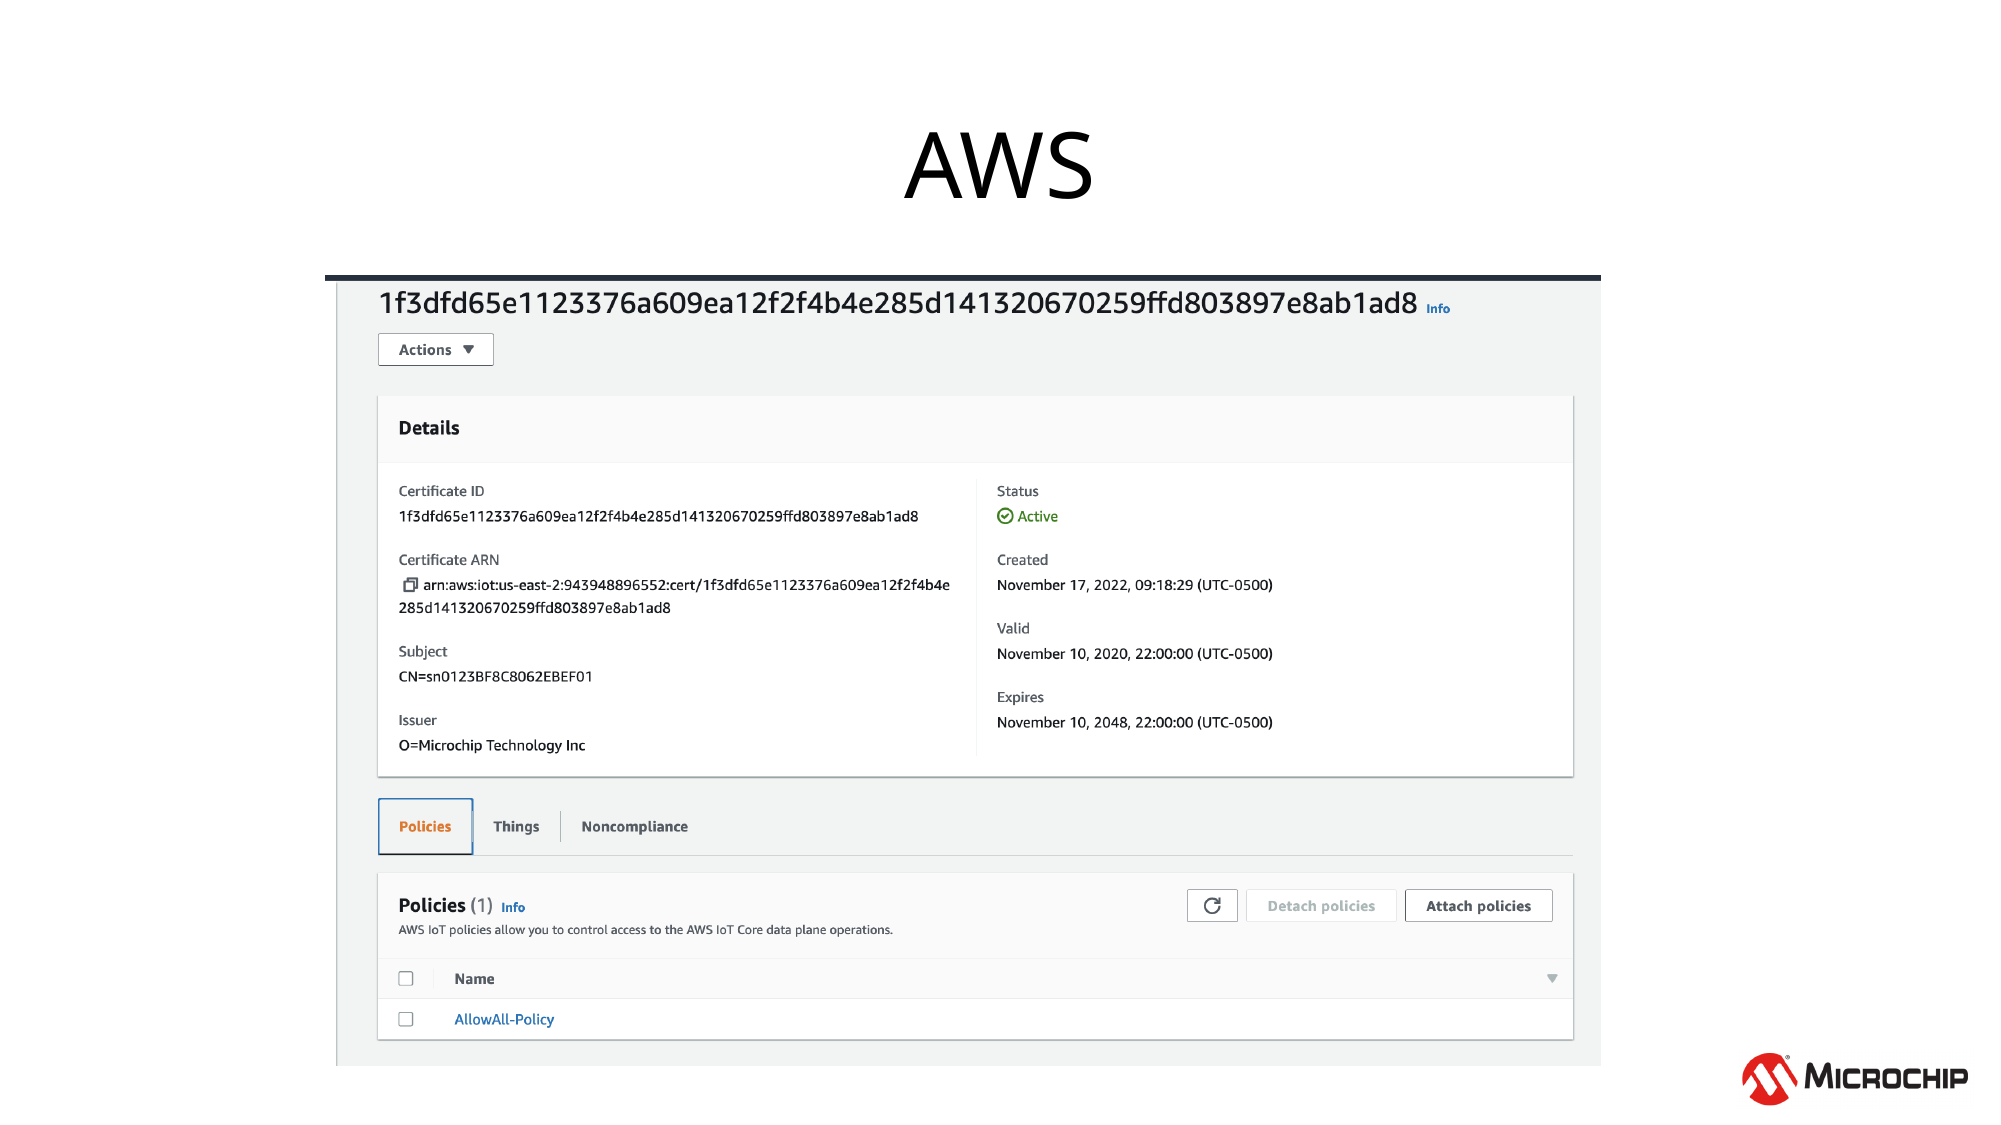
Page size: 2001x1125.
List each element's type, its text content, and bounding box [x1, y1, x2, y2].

picture [1736, 1049, 1974, 1109]
picture [325, 275, 1601, 1066]
title AWS [137, 59, 1863, 278]
